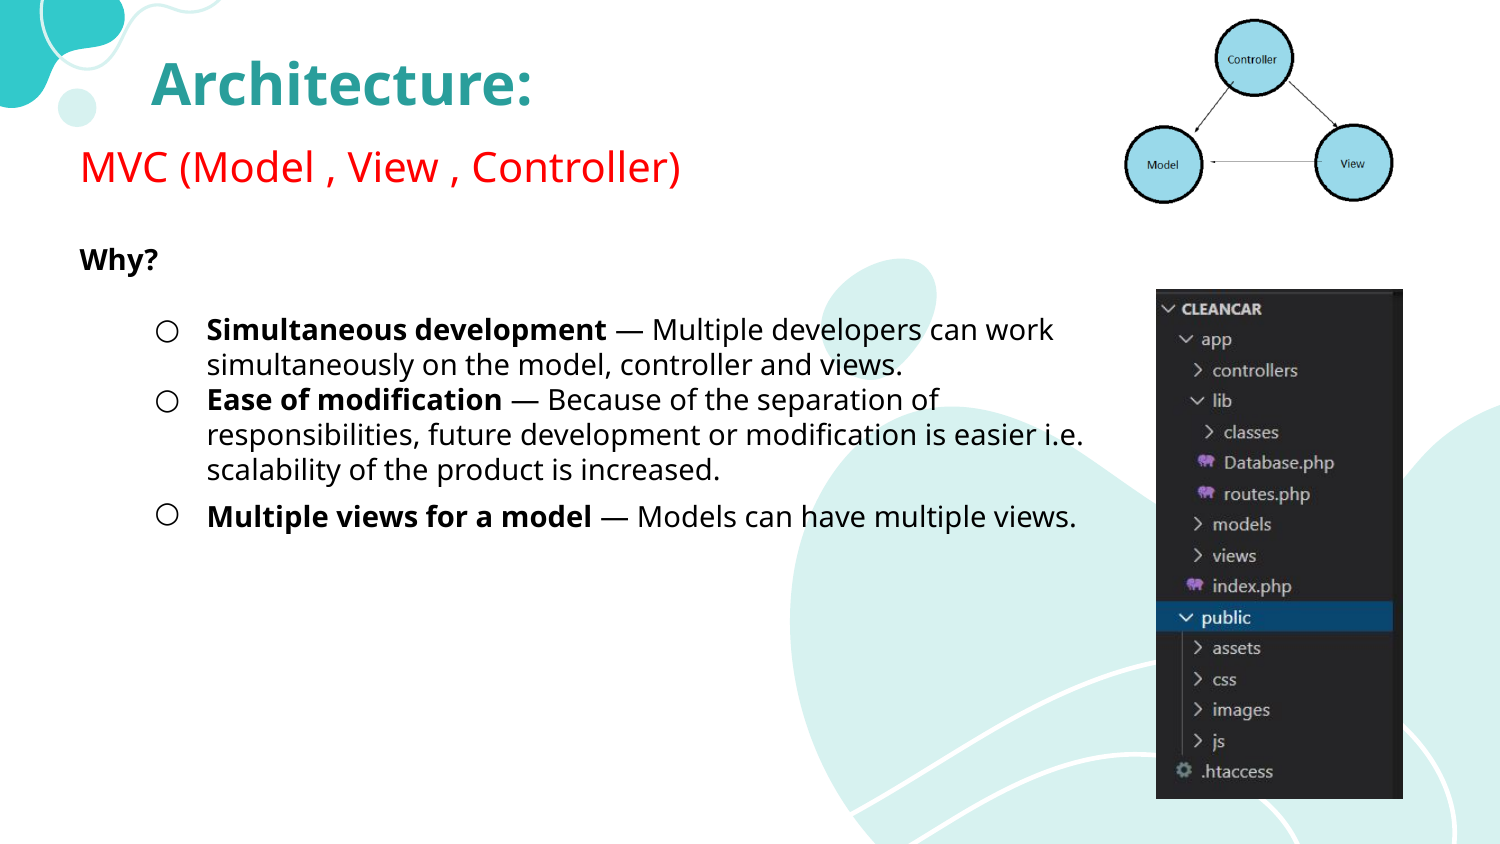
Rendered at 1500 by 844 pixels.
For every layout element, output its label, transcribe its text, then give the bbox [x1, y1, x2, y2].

picture [1111, 15, 1403, 214]
picture [1155, 289, 1403, 799]
title Architecture: [136, 32, 1106, 127]
text_box MVC (Model , View , Controller) Why? Simultaneous development — Multiple developers can work simultaneously on the model, controller and views. Ease of modification — Because of the separation of responsibilities, future development or modification is easier i.e. scalability of the product is increased. Multiple views for a model — Models can have multiple views. [41, 126, 1102, 575]
